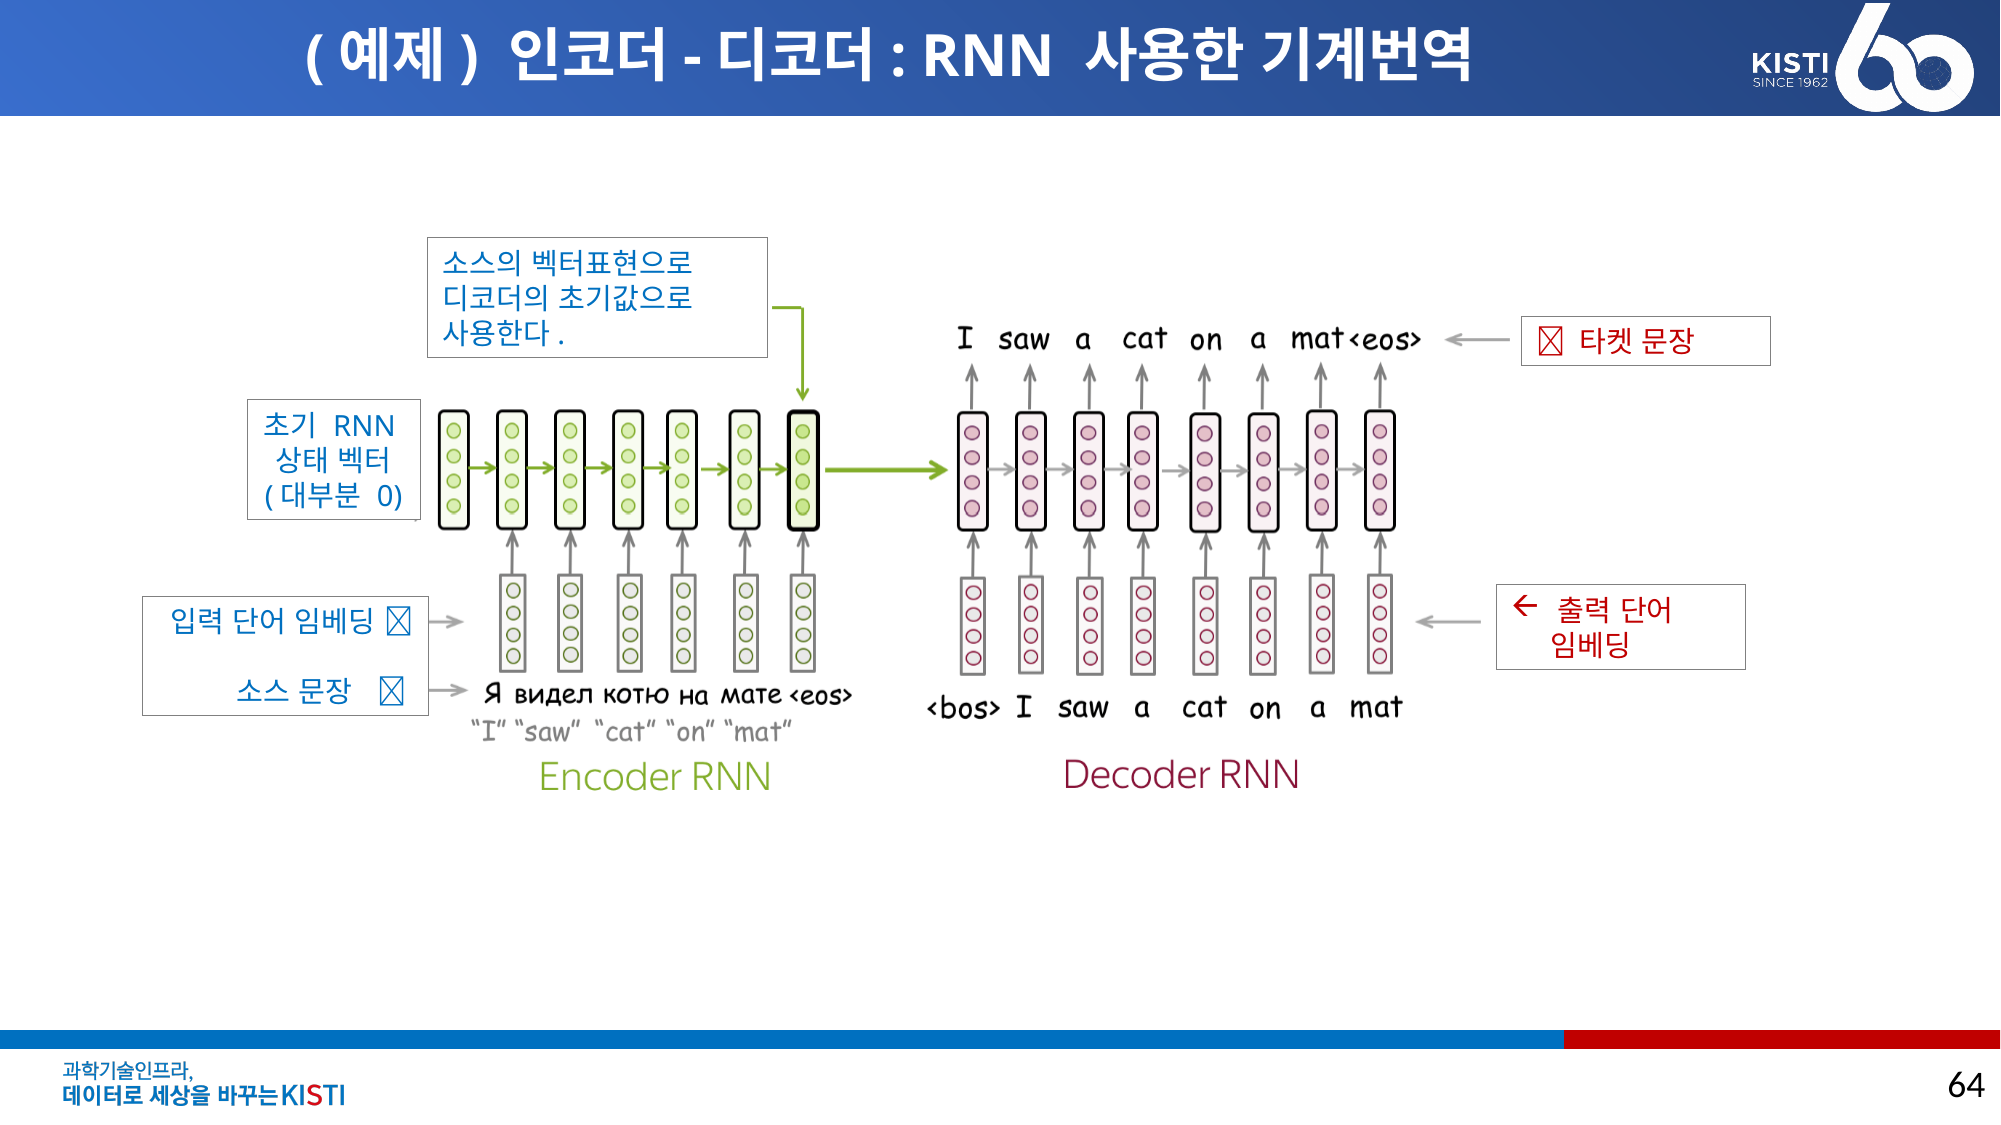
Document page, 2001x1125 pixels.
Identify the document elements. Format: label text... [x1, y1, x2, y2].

title (예제) 인코더-디코더: RNN 사용한 기계번역 [53, 1, 1728, 114]
slide_number 64 [1647, 1053, 2000, 1113]
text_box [131, 211, 1771, 814]
picture [1753, 3, 1974, 112]
picture [63, 1061, 344, 1106]
